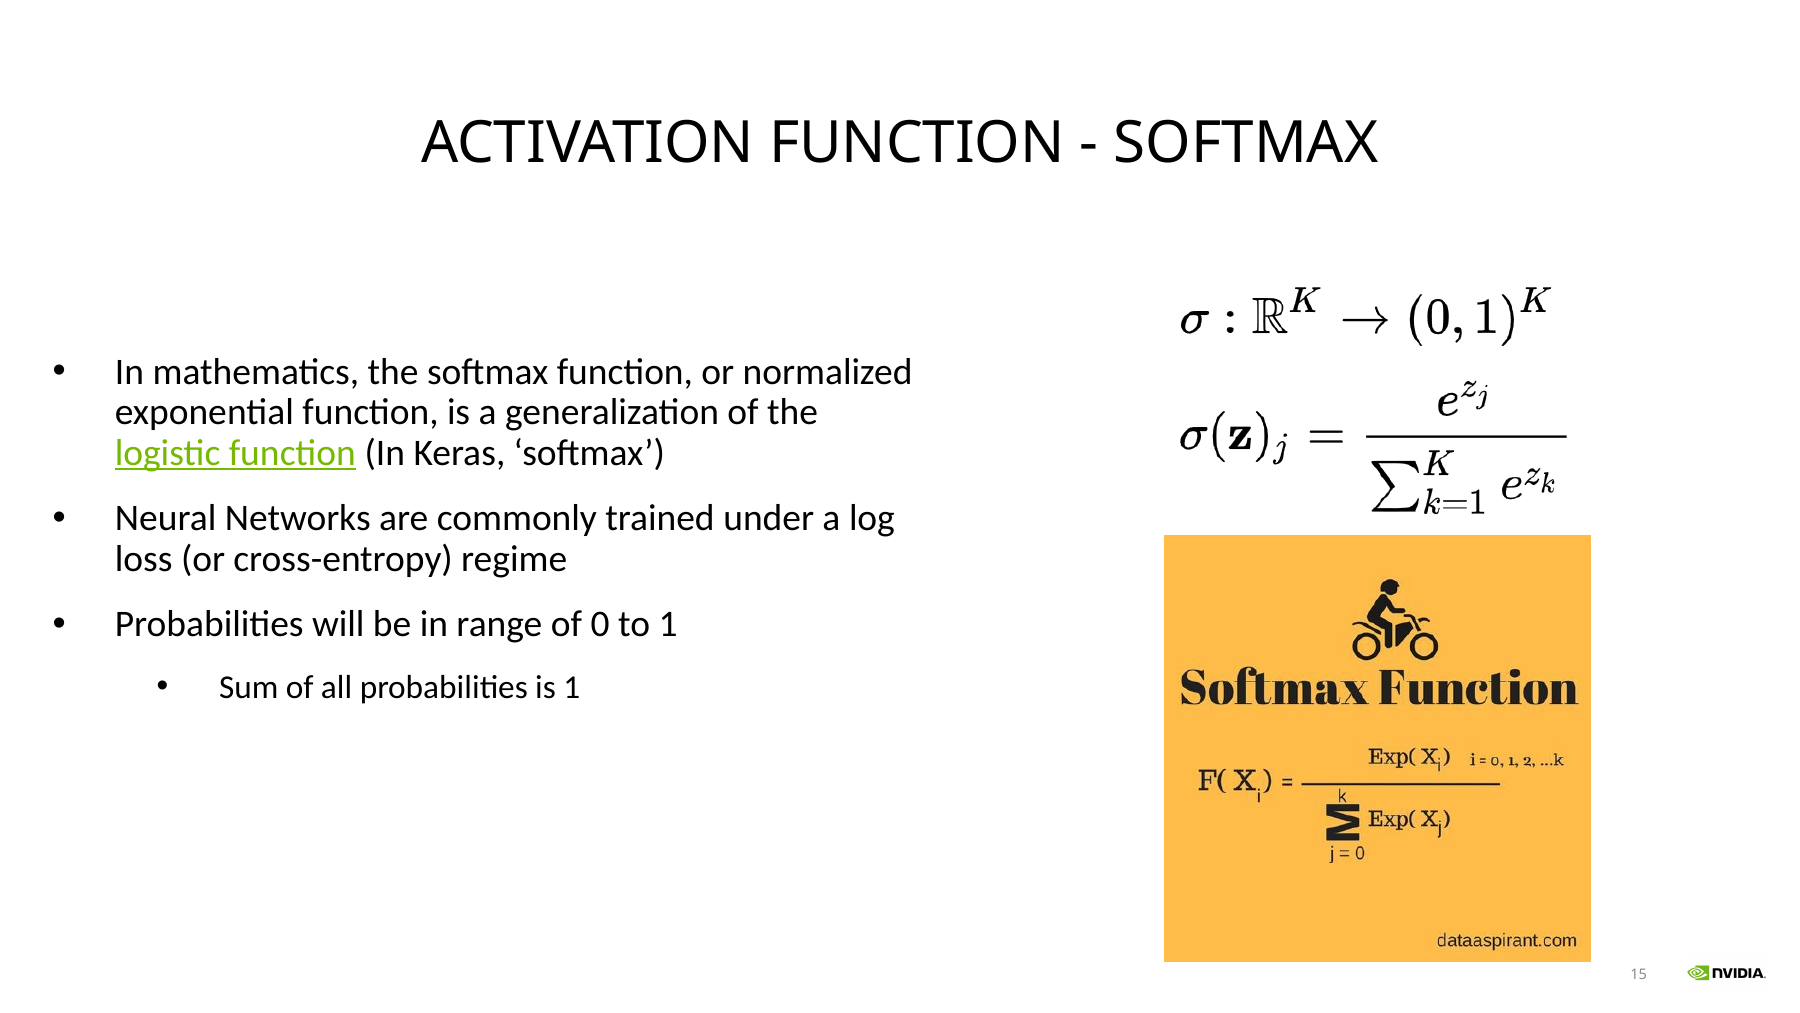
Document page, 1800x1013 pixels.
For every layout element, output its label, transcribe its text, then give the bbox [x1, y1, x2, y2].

picture [1178, 280, 1557, 351]
text_box In mathematics, the softmax function, or normalized exponential function, is a generalization of the logistic function (In Keras, ‘softmax’) Neural Networks are commonly trained under a log loss (or cross-entropy) regime Probabilities will be in range of 0 to 1 Sum of all probabilities is 1 [37, 344, 967, 991]
title Activation Function - Softmax [81, 85, 1719, 183]
picture [1164, 535, 1591, 963]
picture [1178, 376, 1574, 518]
picture [1687, 953, 1766, 993]
